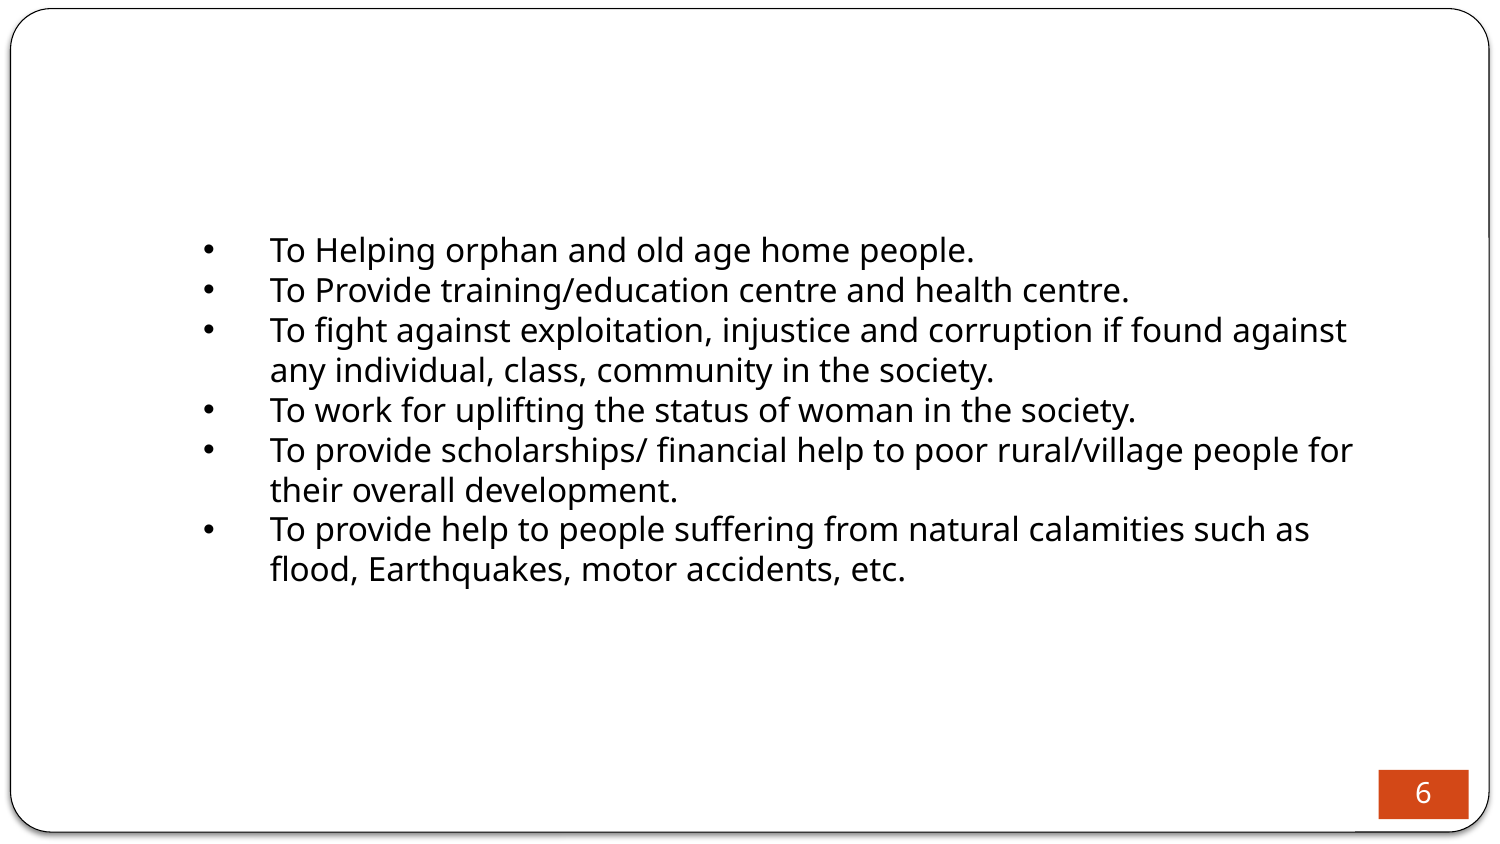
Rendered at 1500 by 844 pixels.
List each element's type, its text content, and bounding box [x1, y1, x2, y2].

list To Helping orphan and old age home people. To Provide training/education centre and health centre. To fight against exploitation, injustice and corruption if found against any individual, class, community in the society. To work for uplifting the status of woman in the society. To provide scholarships/ financial help to poor rural/village people for their overall development. To provide help to people suffering from natural calamities such as flood, Earthquakes, motor accidents, etc. [194, 168, 1379, 650]
slide_number 6 [1378, 769, 1469, 820]
